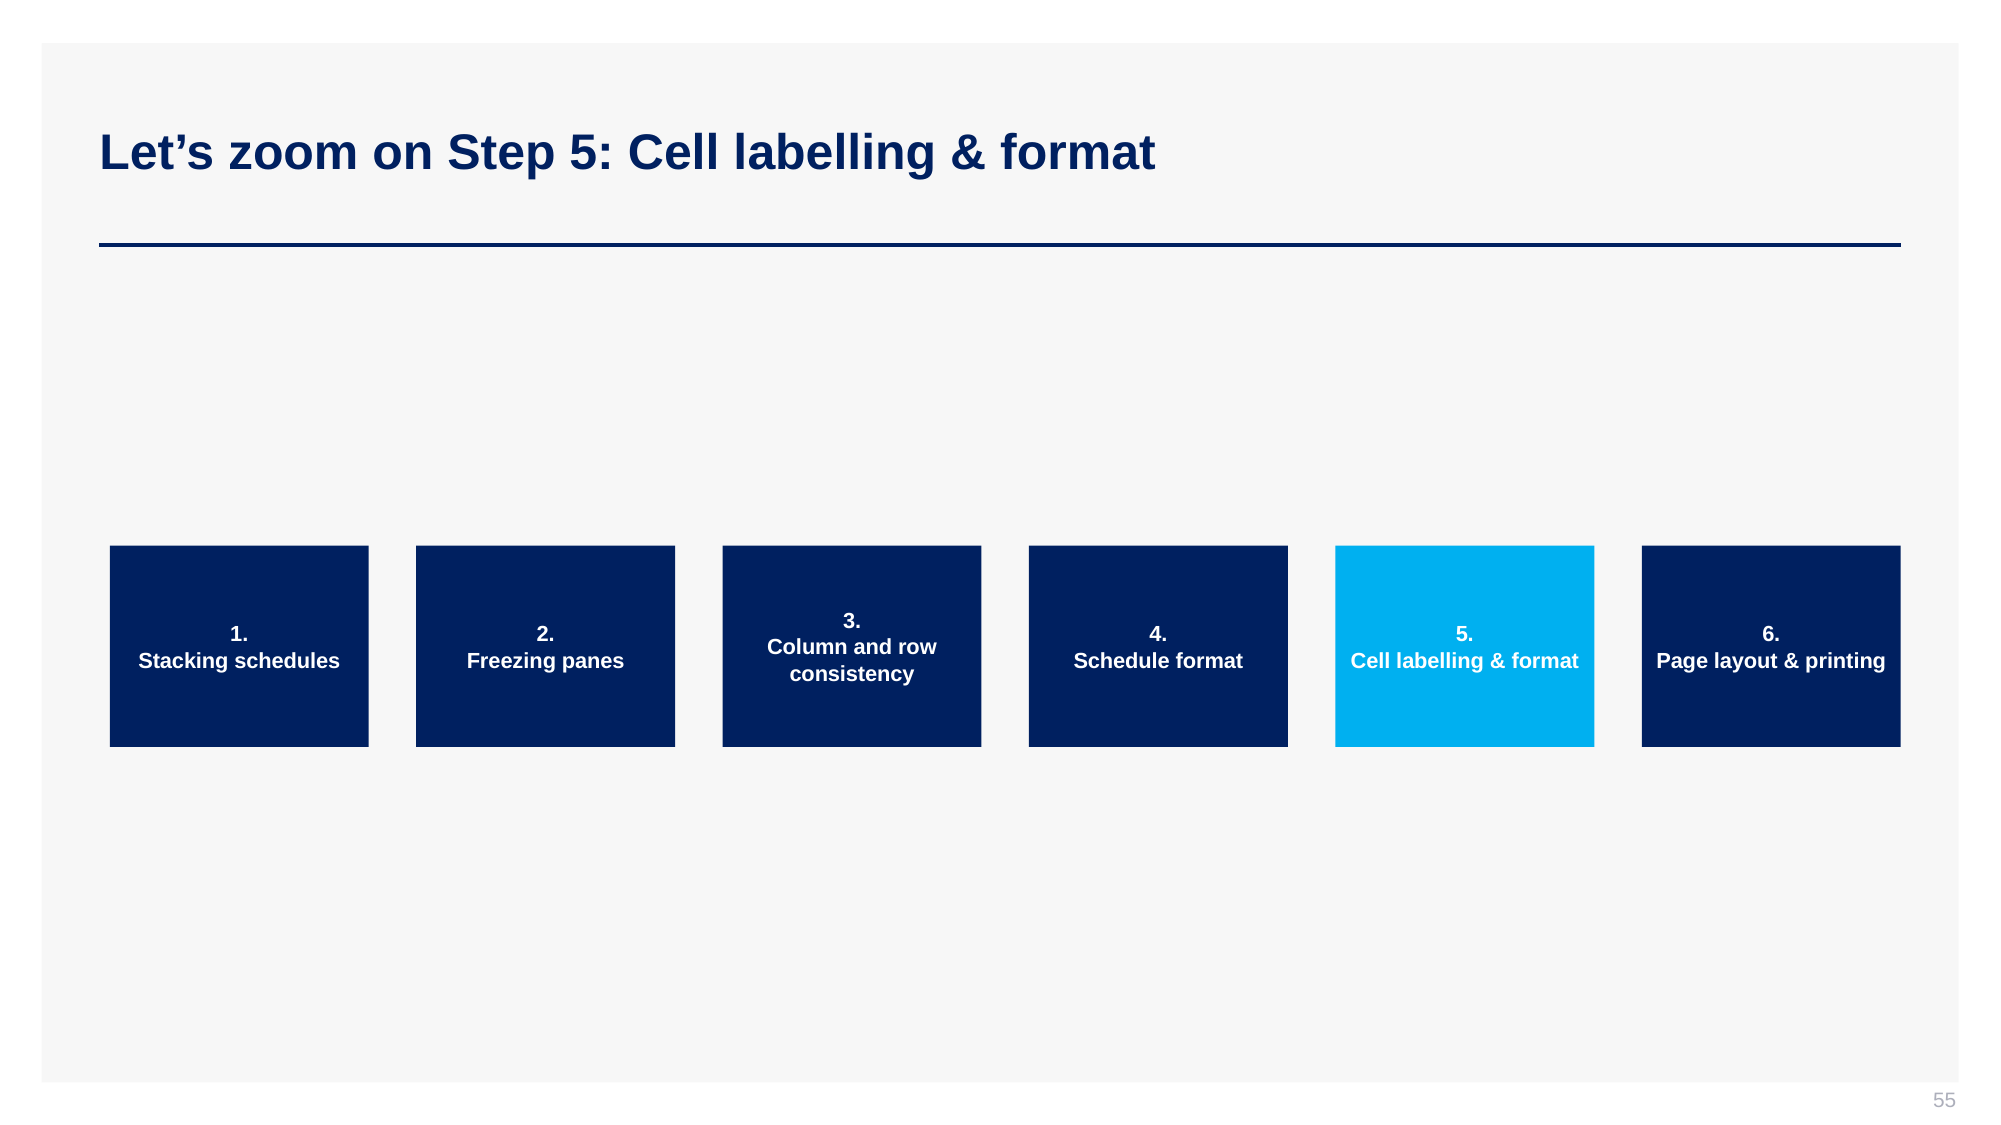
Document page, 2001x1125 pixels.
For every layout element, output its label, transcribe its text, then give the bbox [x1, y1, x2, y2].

text_box 1. Stacking schedules [109, 545, 369, 747]
text_box 2. Freezing panes [416, 545, 676, 747]
text_box 6. Page layout & printing [1641, 545, 1901, 747]
text_box 4. Schedule format [1028, 545, 1288, 747]
text_box 3. Column and row consistency [722, 545, 982, 747]
slide_number 55 [1506, 1088, 1957, 1119]
text_box 5. Cell labelling & format [1335, 545, 1595, 747]
title Let’s zoom on Step 5: Cell labelling & format [84, 59, 1901, 239]
